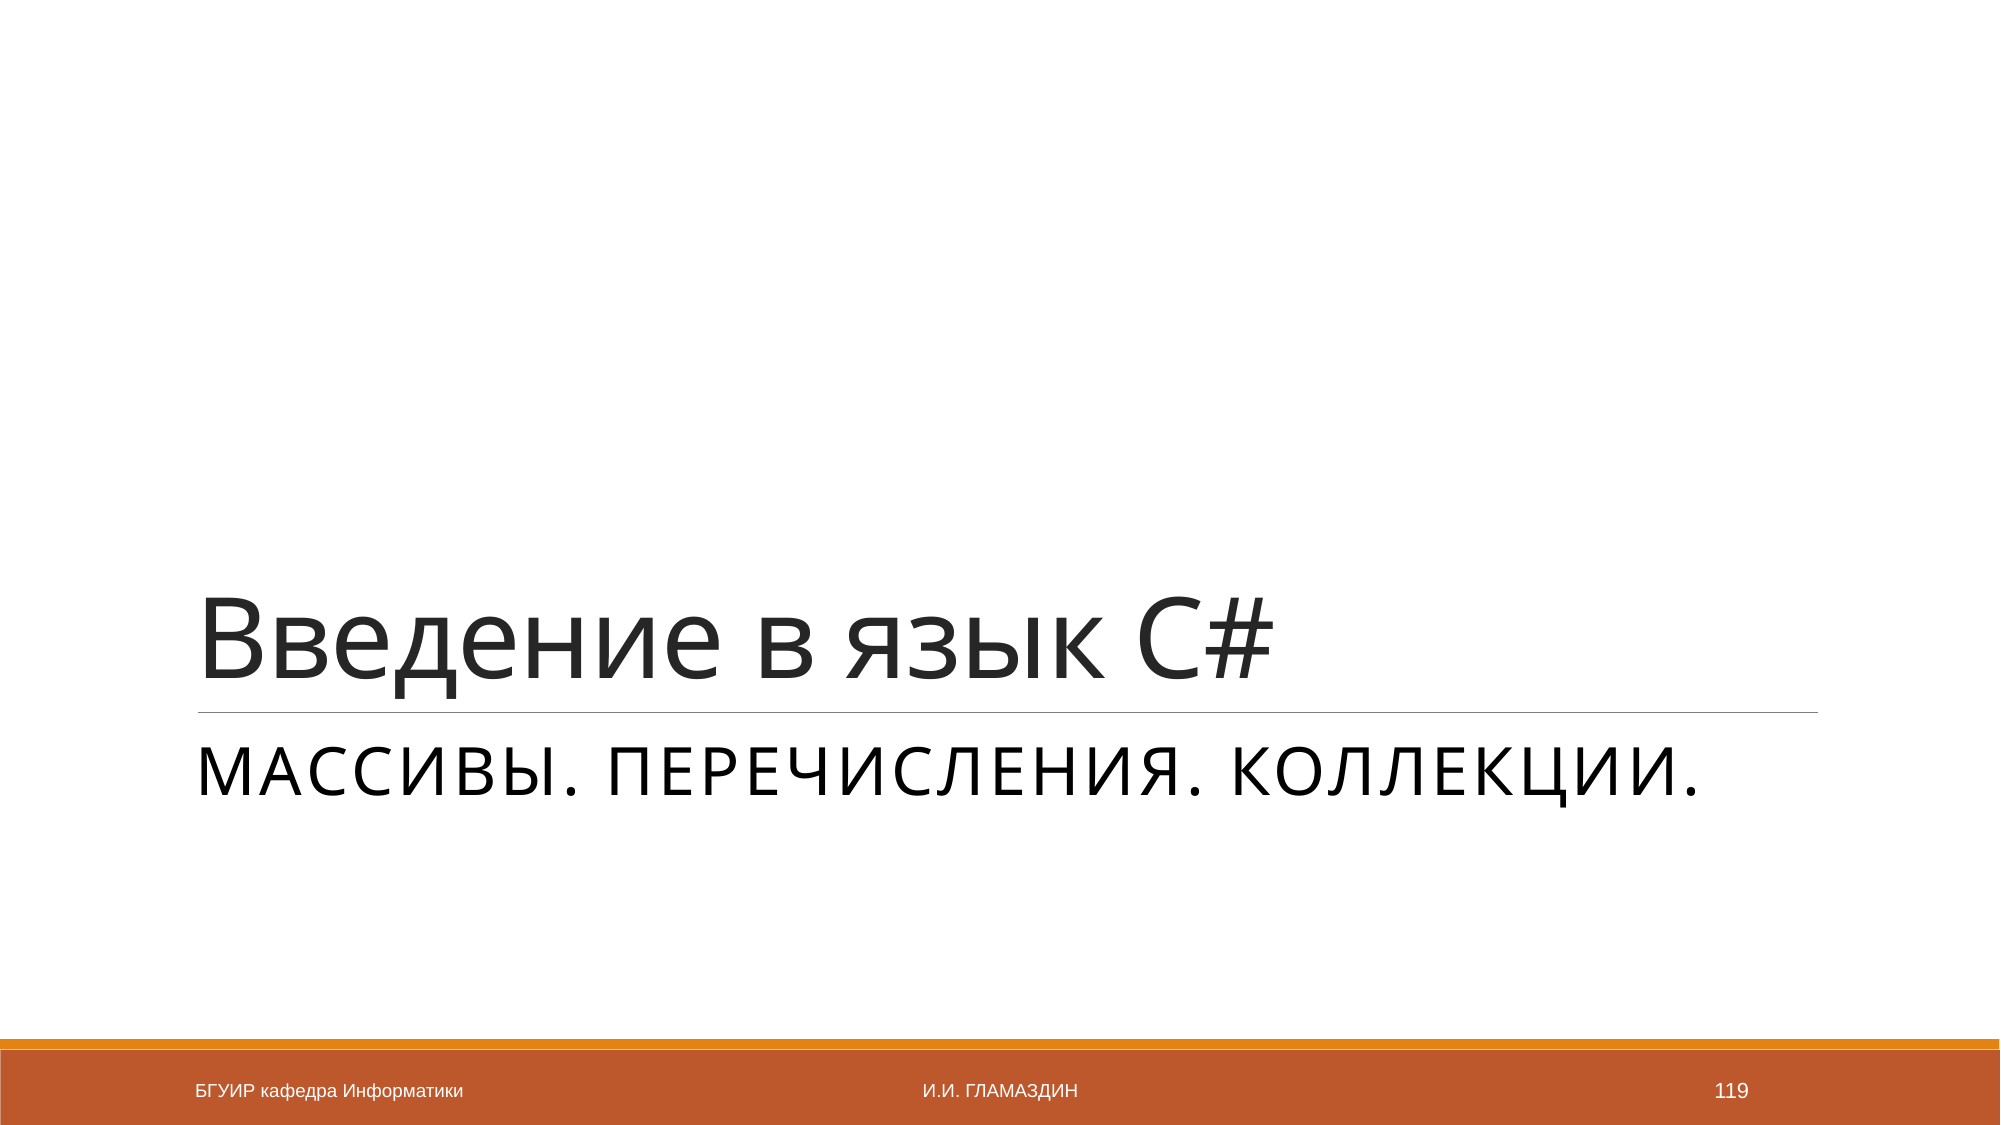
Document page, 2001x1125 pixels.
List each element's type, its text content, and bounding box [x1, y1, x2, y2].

slide_number БГУИР кафедра Информатики [180, 1059, 586, 1120]
title Введение в язык C# [180, 124, 1830, 710]
footer И.И. Гламаздин [604, 1059, 1396, 1120]
list Массивы. Перечисления. Коллекции. [180, 730, 1830, 918]
slide_number 119 [1624, 1059, 1840, 1120]
